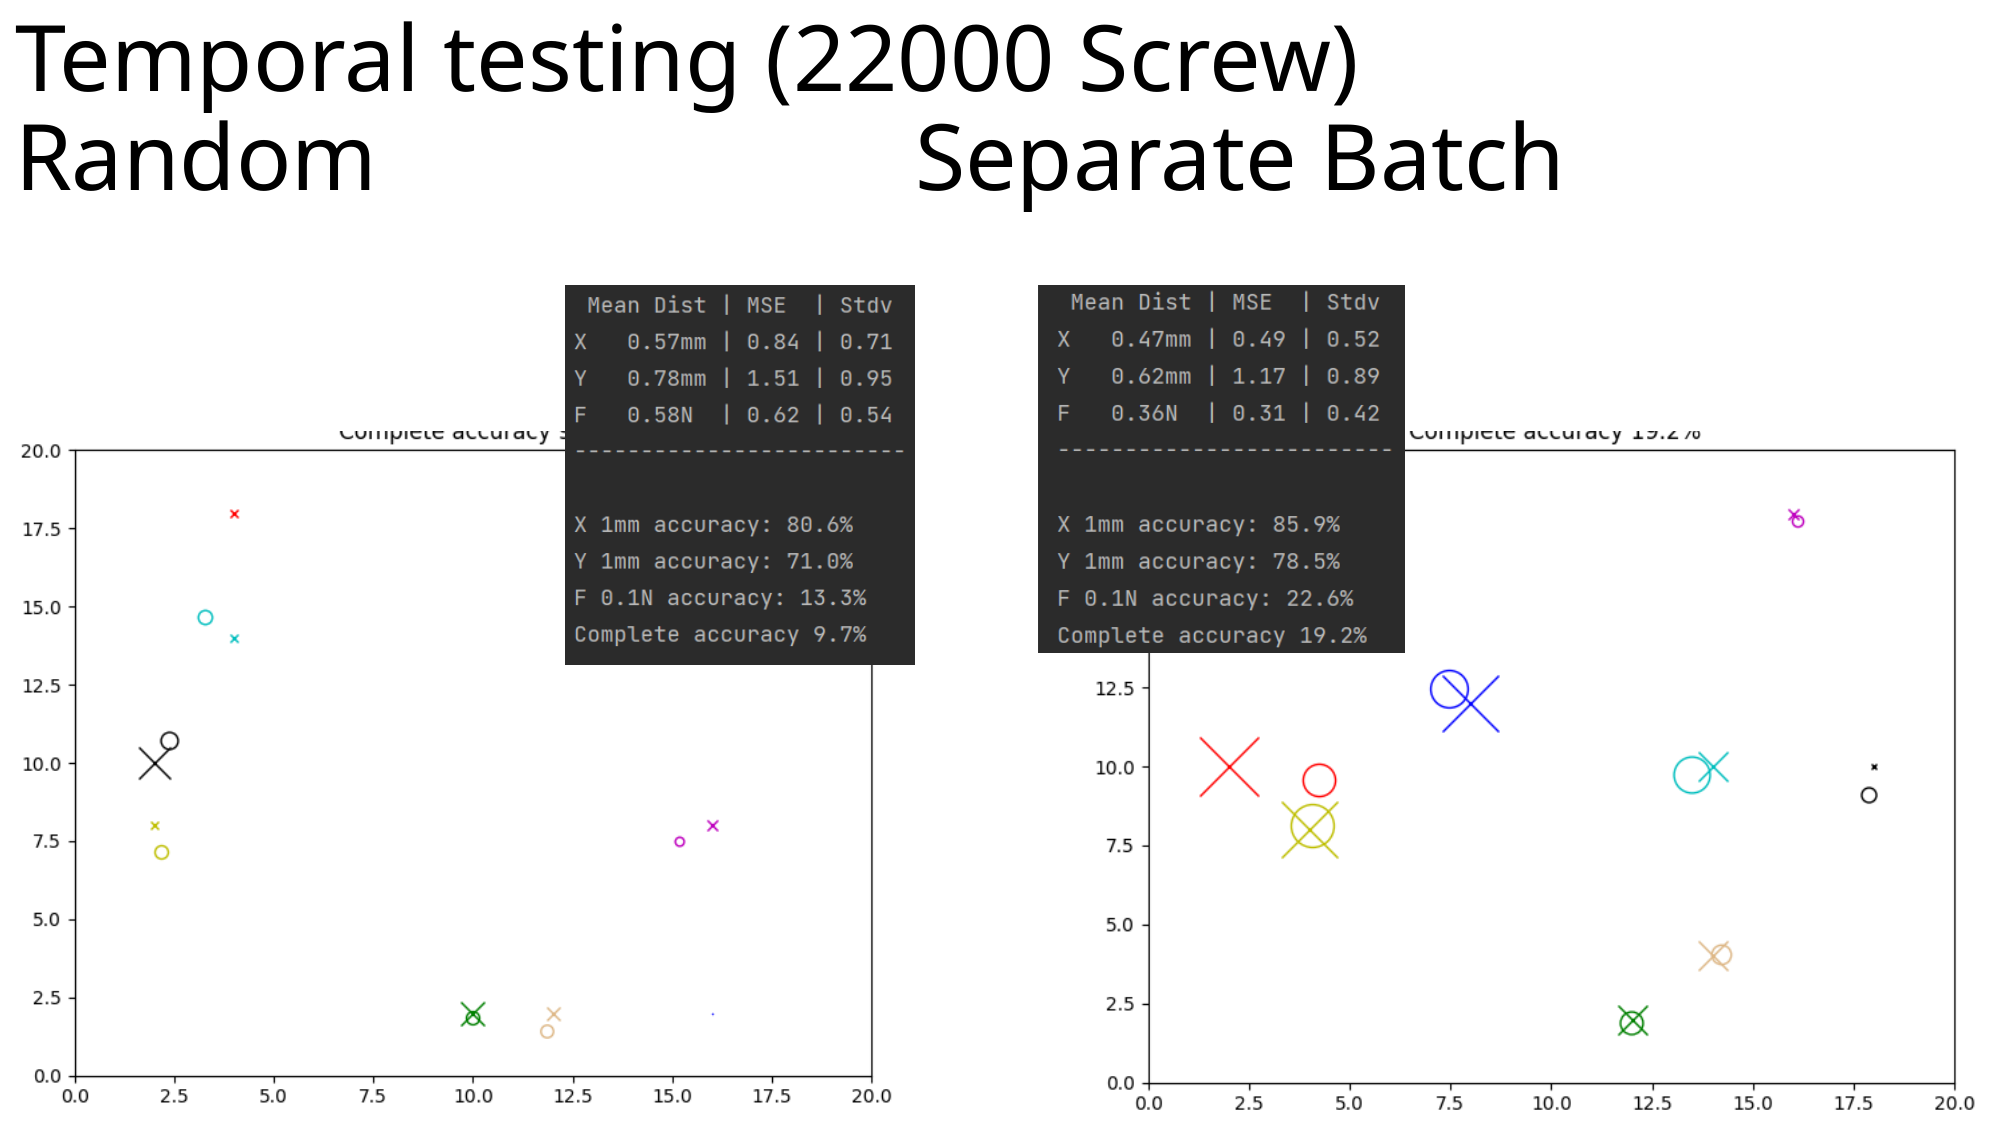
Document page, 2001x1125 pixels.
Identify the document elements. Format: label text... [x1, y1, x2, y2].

picture [1038, 285, 2000, 1125]
title Temporal testing (22000 Screw) Random Separate Batch [0, 3, 1725, 221]
picture [0, 285, 915, 1125]
